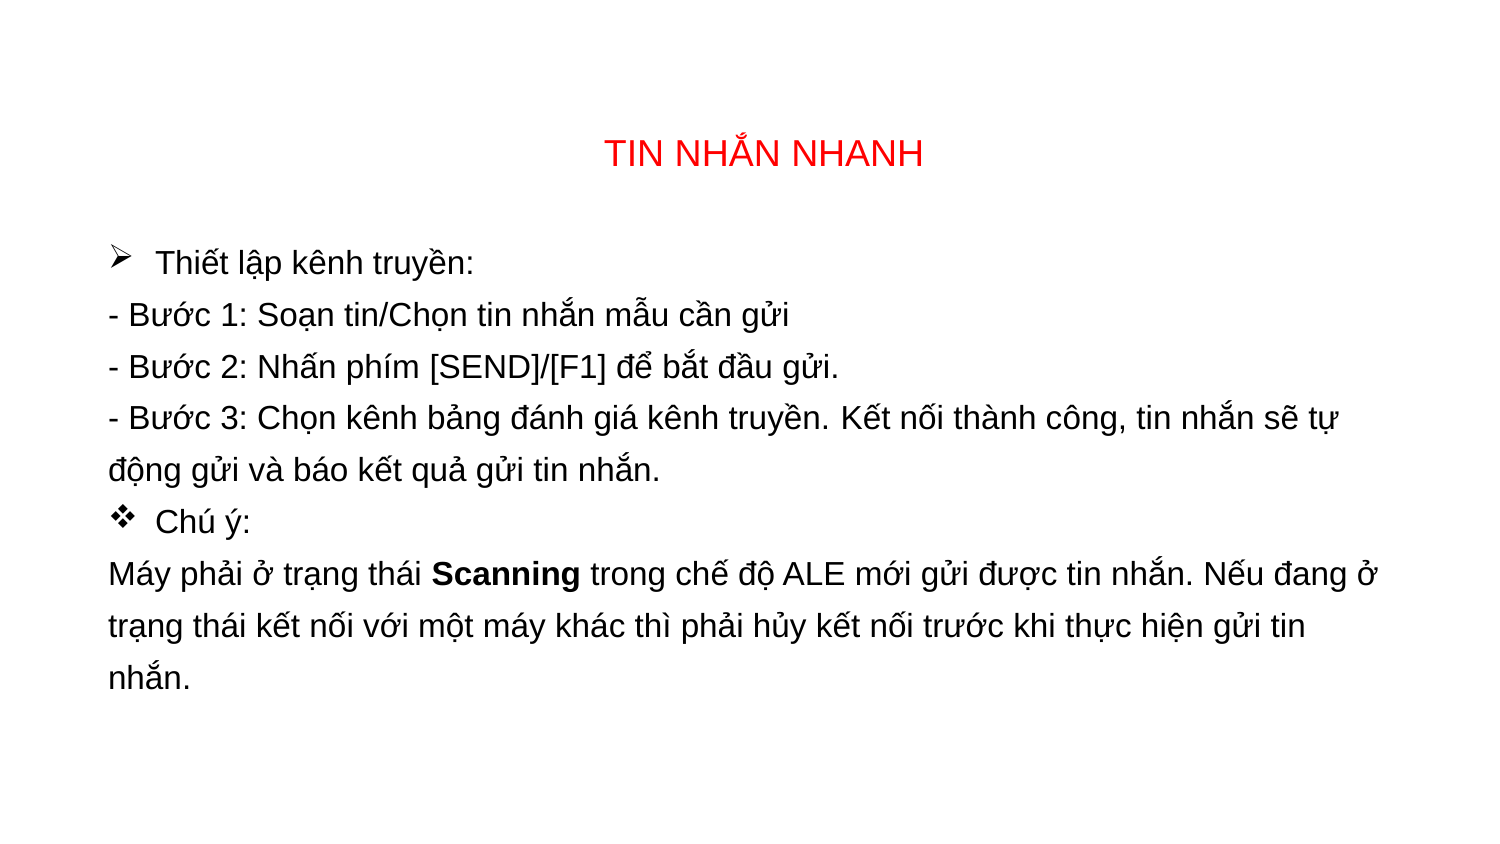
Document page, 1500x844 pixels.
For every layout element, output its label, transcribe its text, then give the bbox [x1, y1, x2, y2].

text_box Thiết lập kênh truyền: - Bước 1: Soạn tin/Chọn tin nhắn mẫu cần gửi - Bước 2: Nhấn phím [SEND]/[F1] để bắt đầu gửi. - Bước 3: Chọn kênh bảng đánh giá kênh truyền. Kết nối thành công, tin nhắn sẽ tự động gửi và báo kết quả gửi tin nhắn. Chú ý: Máy phải ở trạng thái Scanning trong chế độ ALE mới gửi được tin nhắn. Nếu đang ở trạng thái kết nối với một máy khác thì phải hủy kết nối trước khi thực hiện gửi tin nhắn. [93, 221, 1407, 704]
text_box TIN NHẮN NHANH [274, 121, 1254, 182]
